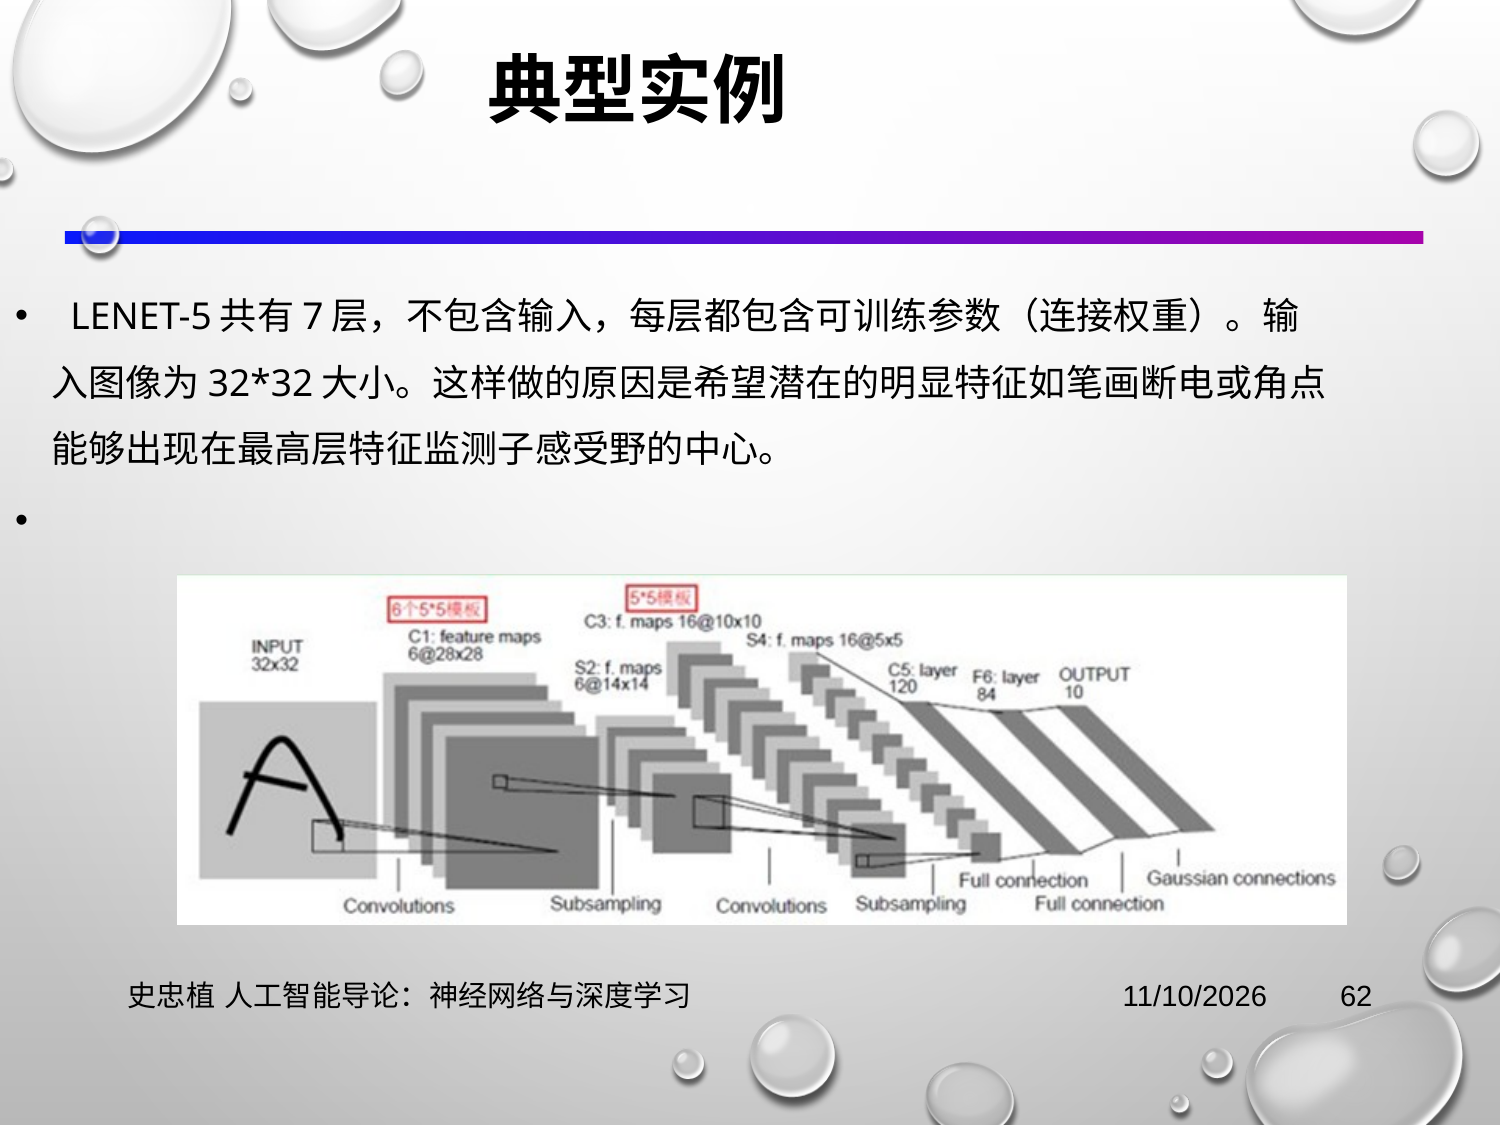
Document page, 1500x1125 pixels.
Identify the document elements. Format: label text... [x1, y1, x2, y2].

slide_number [944, 965, 1283, 1025]
title 典型实例 [0, 0, 1275, 188]
list LeNet-5共有7层，不包含输入，每层都包含可训练参数（连接权重）。输入图像为32*32大小。这样做的原因是希望潜在的明显特征如笔画断电或角点能够出现在最高层特征监测子感受野的中心。 [0, 262, 1350, 550]
picture [0, 0, 1500, 1125]
slide_number 62 [1293, 965, 1388, 1025]
footer 史忠植 人工智能导论：神经网络与深度学习 [112, 965, 934, 1025]
